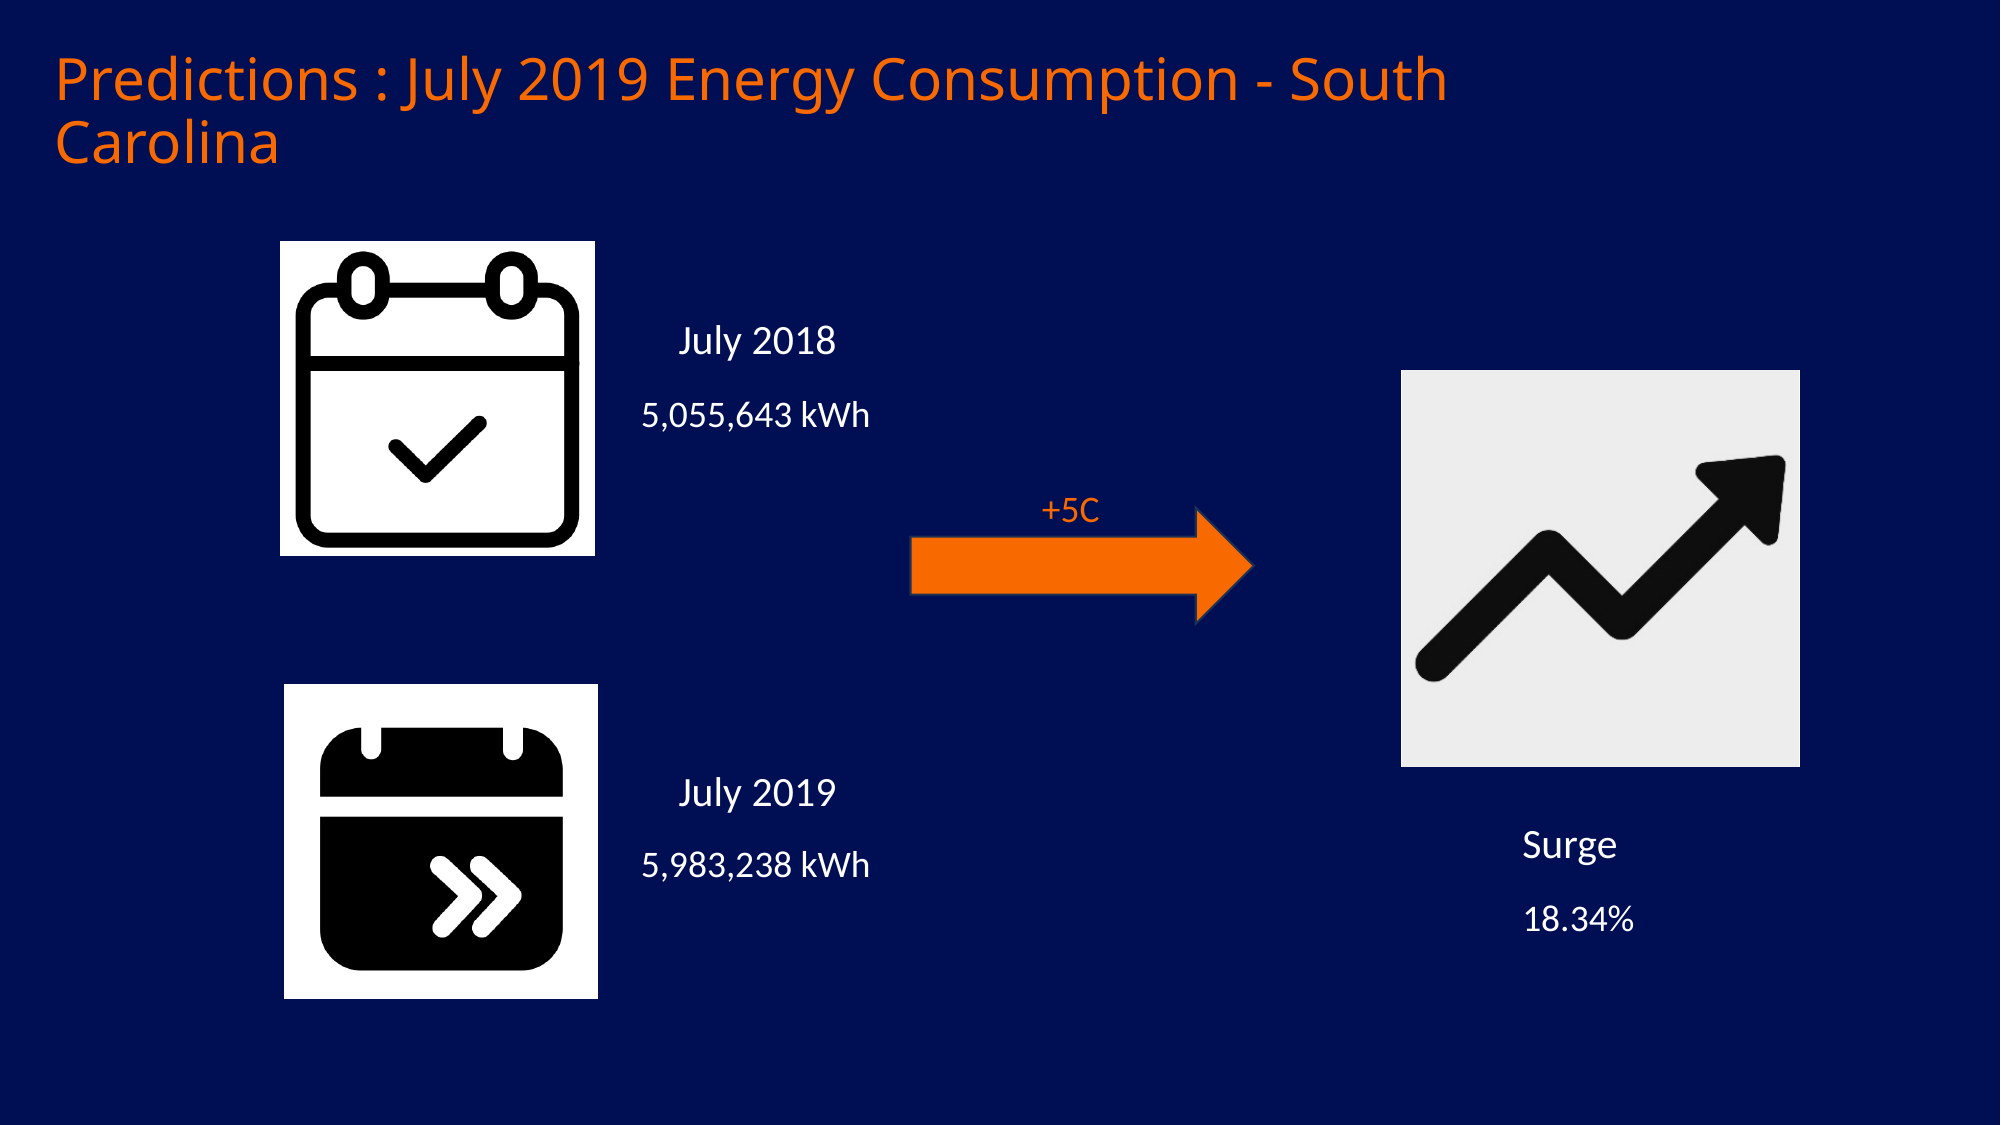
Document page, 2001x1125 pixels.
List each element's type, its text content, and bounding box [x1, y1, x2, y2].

text_box [909, 505, 1256, 627]
text_box July 2019 [663, 757, 873, 822]
text_box +5C [1027, 477, 1138, 538]
picture [1401, 370, 1800, 767]
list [280, 241, 596, 557]
text_box 5,055,643 kWh [626, 383, 911, 443]
text_box 5,983,238 kWh [626, 832, 911, 892]
text_box 18.34% [1507, 886, 1717, 947]
title Predictions : July 2019 Energy Consumption - South Carolina [39, 28, 1590, 199]
text_box Surge [1507, 809, 1717, 874]
picture [283, 684, 599, 1000]
text_box July 2018 [663, 305, 873, 371]
